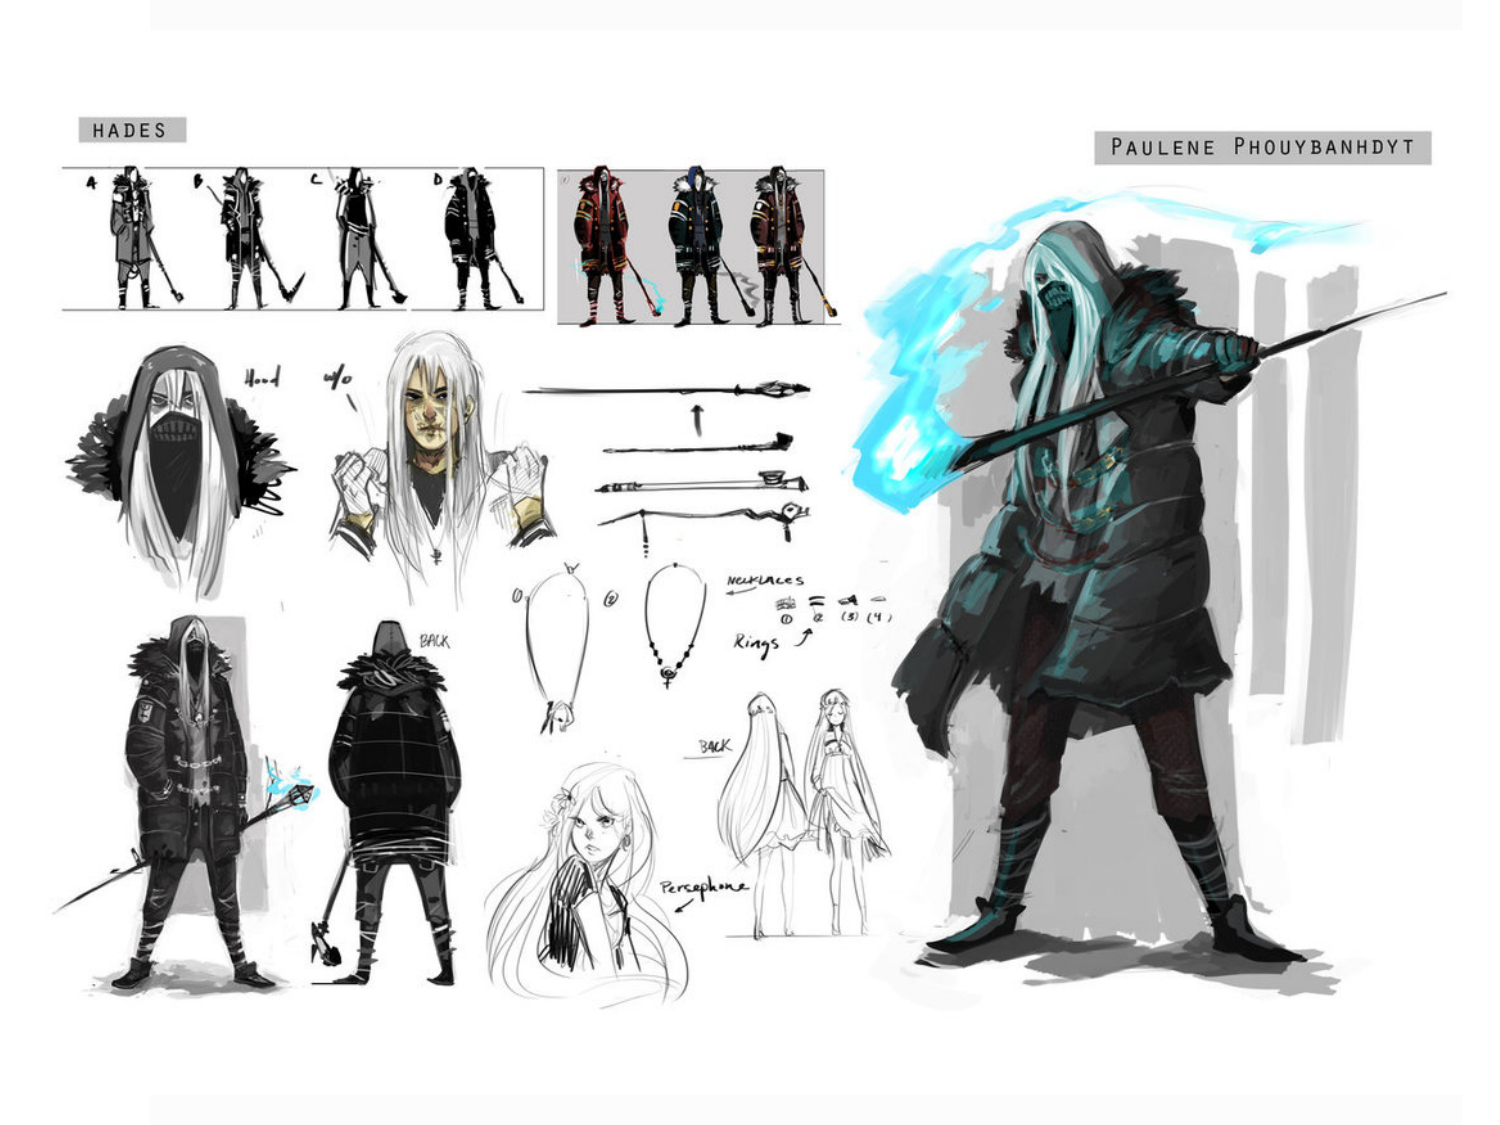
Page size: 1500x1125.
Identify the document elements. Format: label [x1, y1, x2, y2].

picture [36, 95, 1464, 1020]
